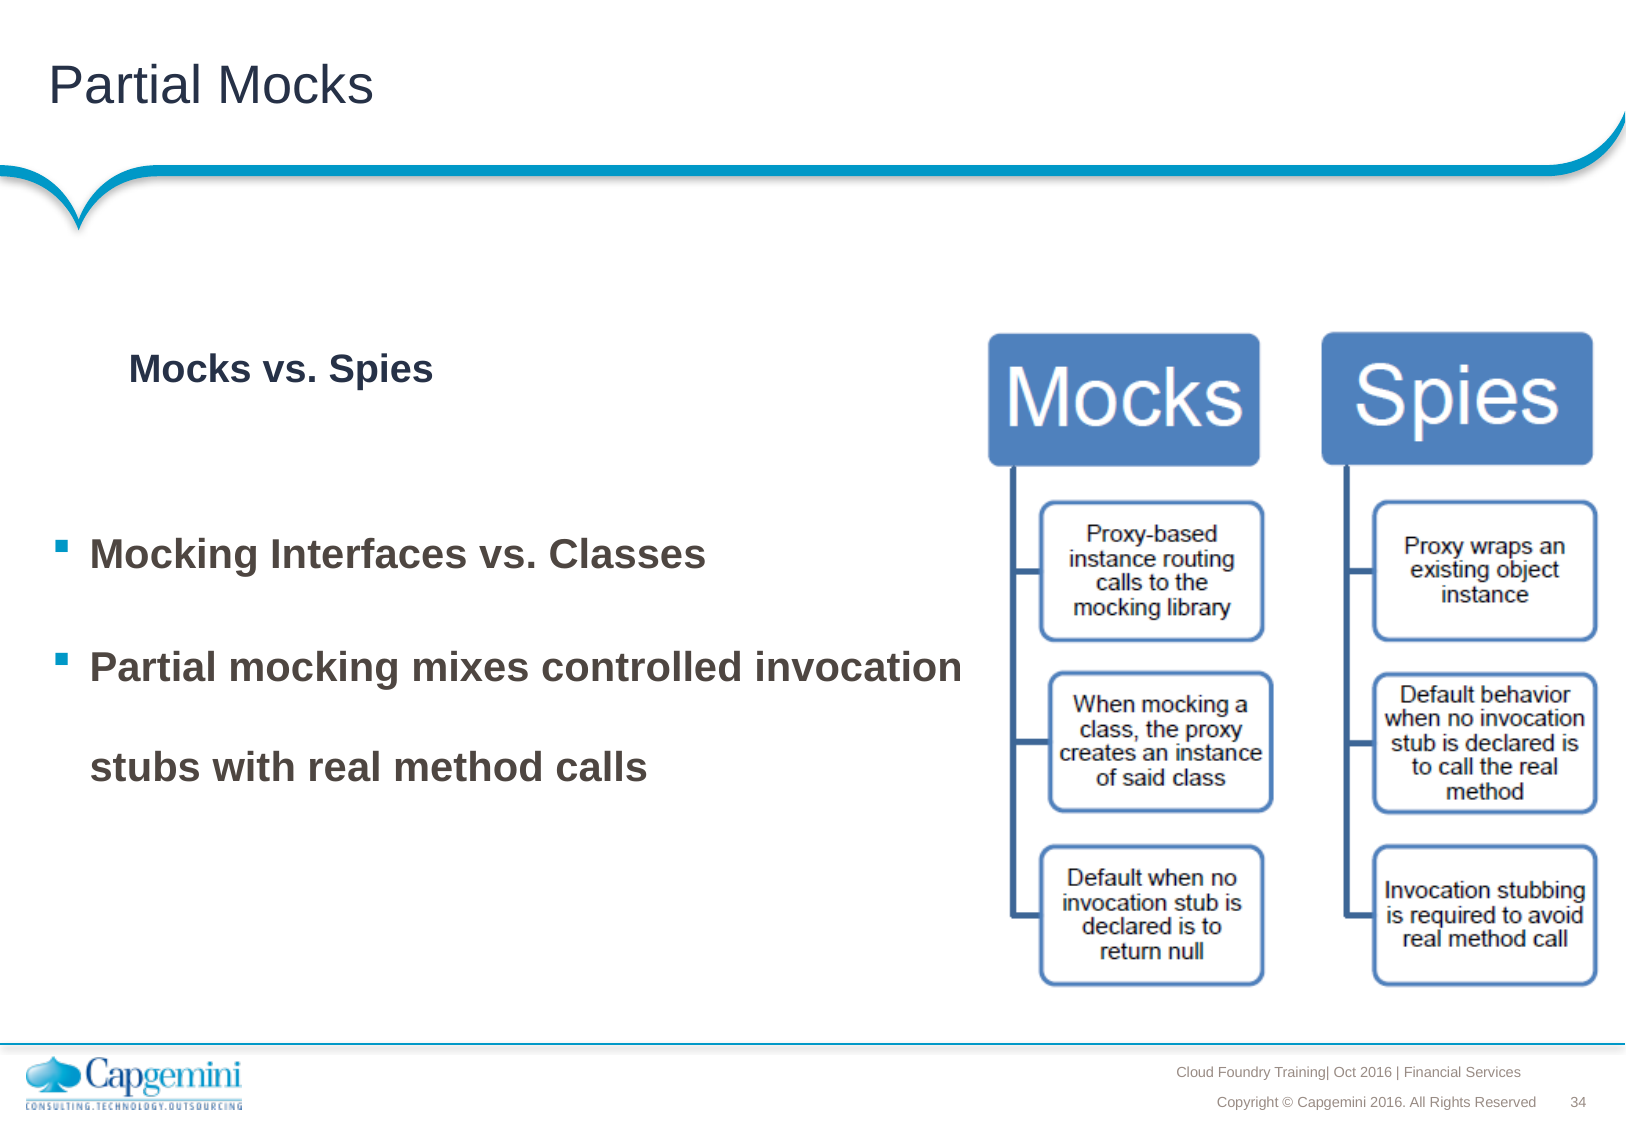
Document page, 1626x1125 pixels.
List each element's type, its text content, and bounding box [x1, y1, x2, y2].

text_box Mocks vs. Spies [113, 288, 927, 399]
title Partial Mocks [0, 0, 1625, 165]
picture [960, 306, 1618, 998]
picture [26, 1056, 242, 1110]
list Mocking Interfaces vs. Classes Partial mocking mixes controlled invocation stubs with real method calls [52, 465, 955, 1000]
